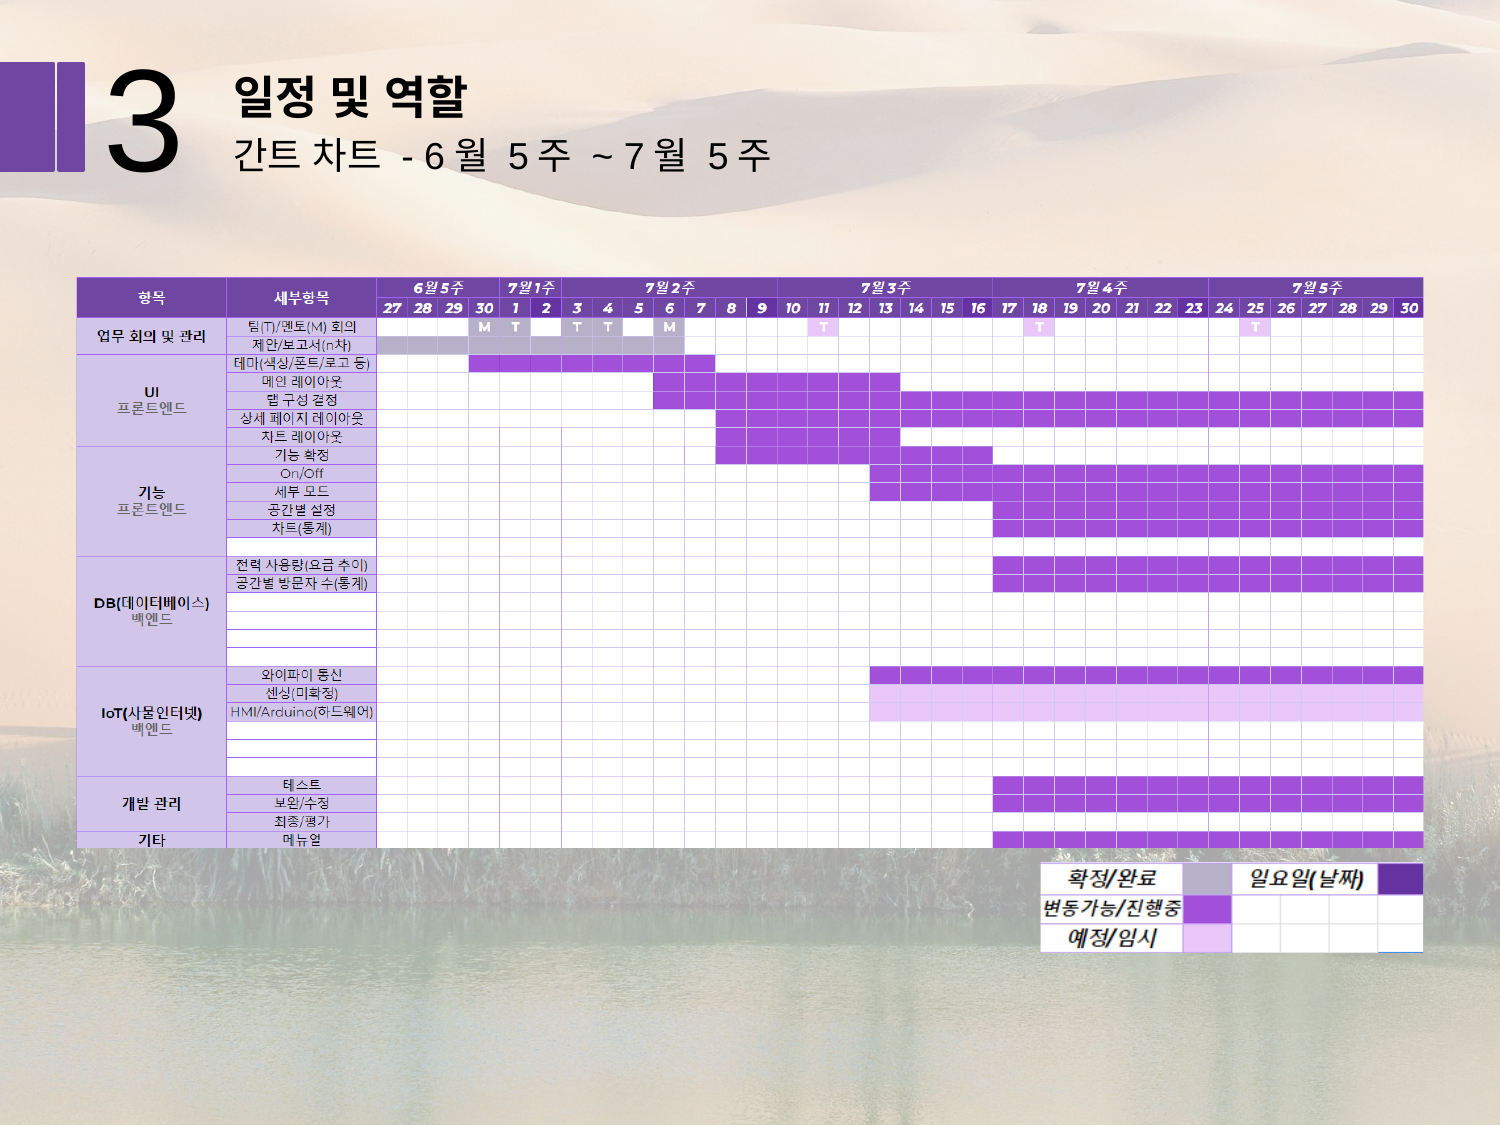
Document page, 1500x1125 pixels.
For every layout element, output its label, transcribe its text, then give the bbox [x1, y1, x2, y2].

text_box 일정 및 역할 간트 차트 - 6월 5주 ~ 7월 5주 [263, 60, 1471, 186]
picture [1040, 862, 1424, 953]
text_box [59, 63, 83, 170]
text_box [0, 63, 54, 170]
picture [76, 277, 1424, 848]
text_box 3 [88, 18, 263, 208]
